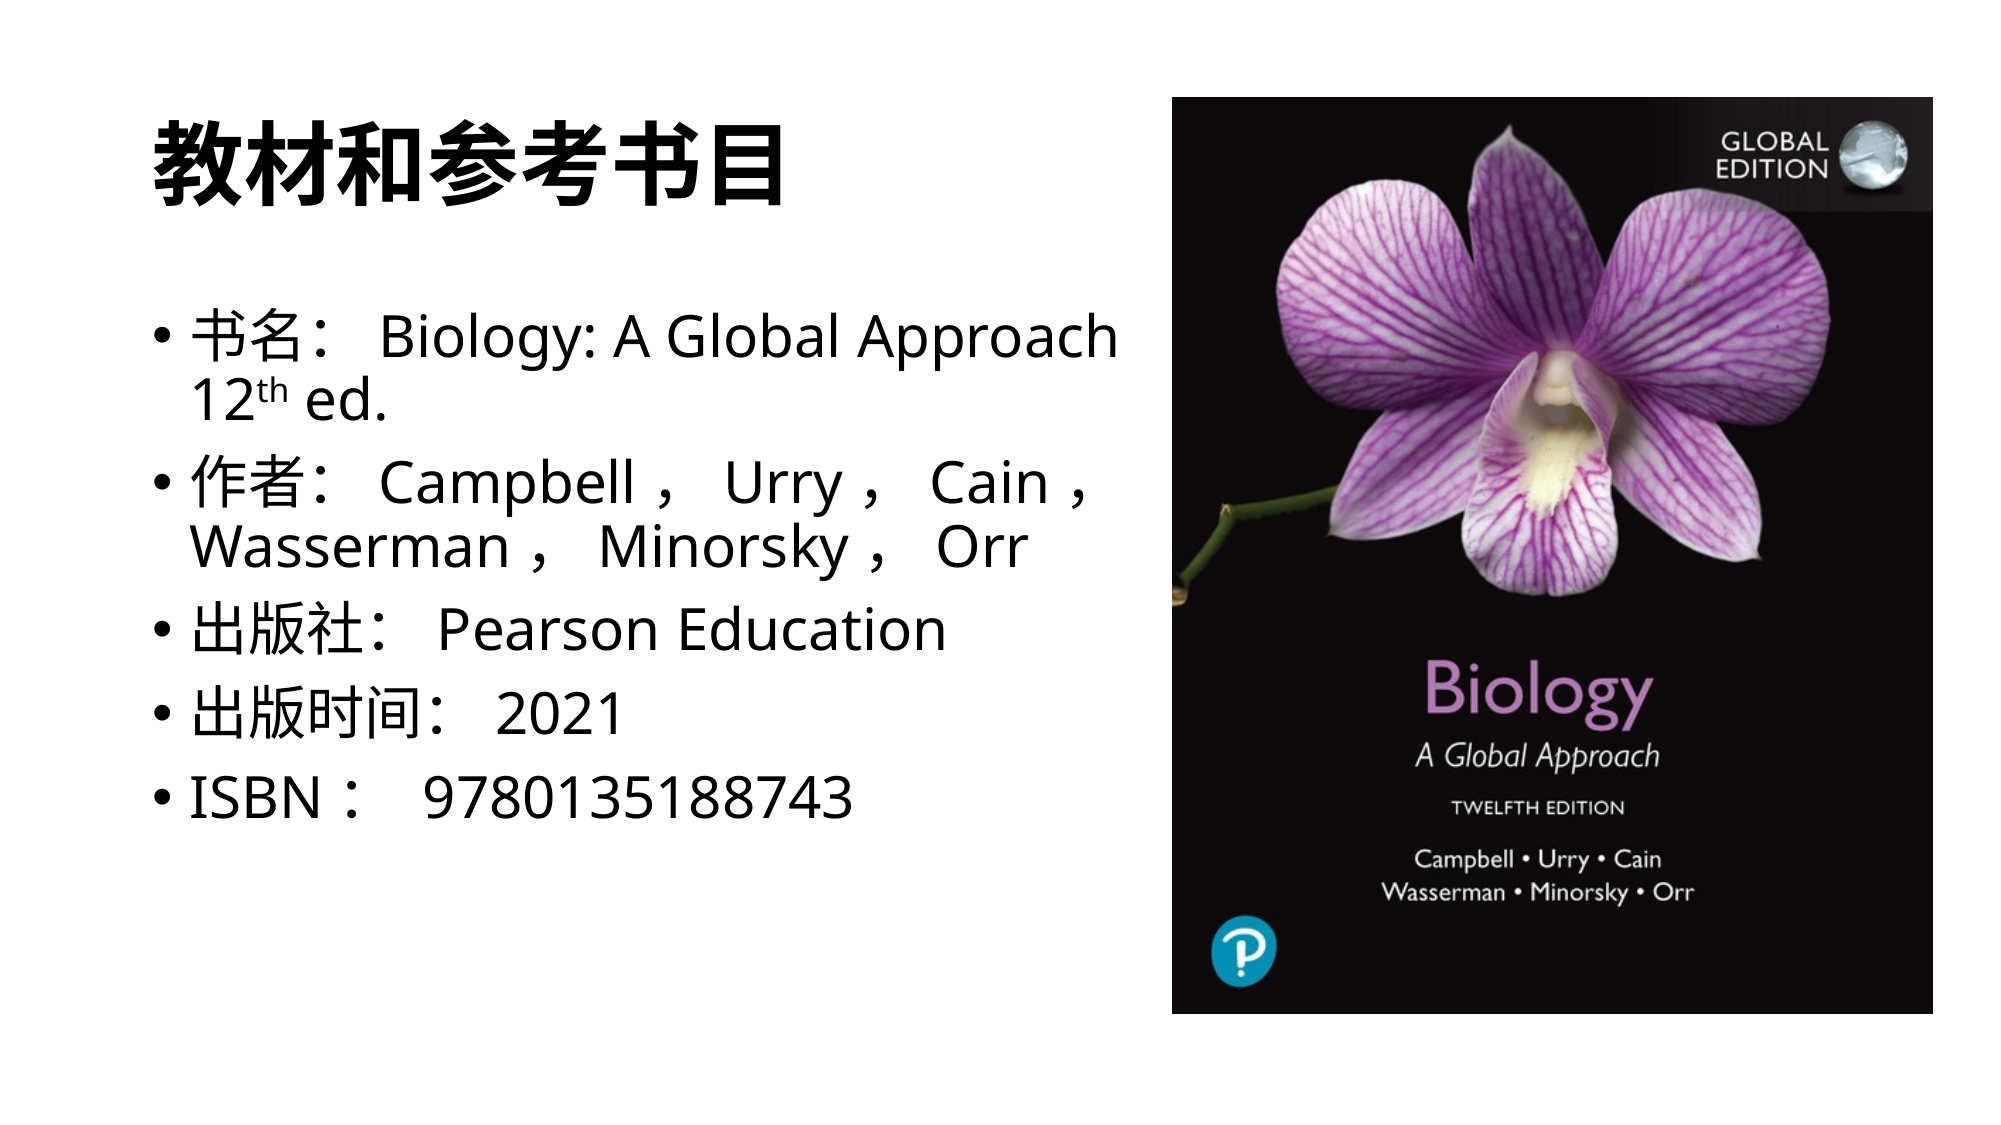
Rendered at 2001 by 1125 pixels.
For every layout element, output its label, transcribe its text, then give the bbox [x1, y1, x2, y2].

list 书名：Biology: A Global Approach 12th ed. 作者：Campbell，Urry，Cain，Wasserman，Minorsky，Orr 出版社：Pearson Education 出版时间：2021 ISBN： 9780135188743 [137, 299, 1140, 1014]
title 教材和参考书目 [137, 59, 1863, 278]
picture [1172, 97, 1933, 1014]
